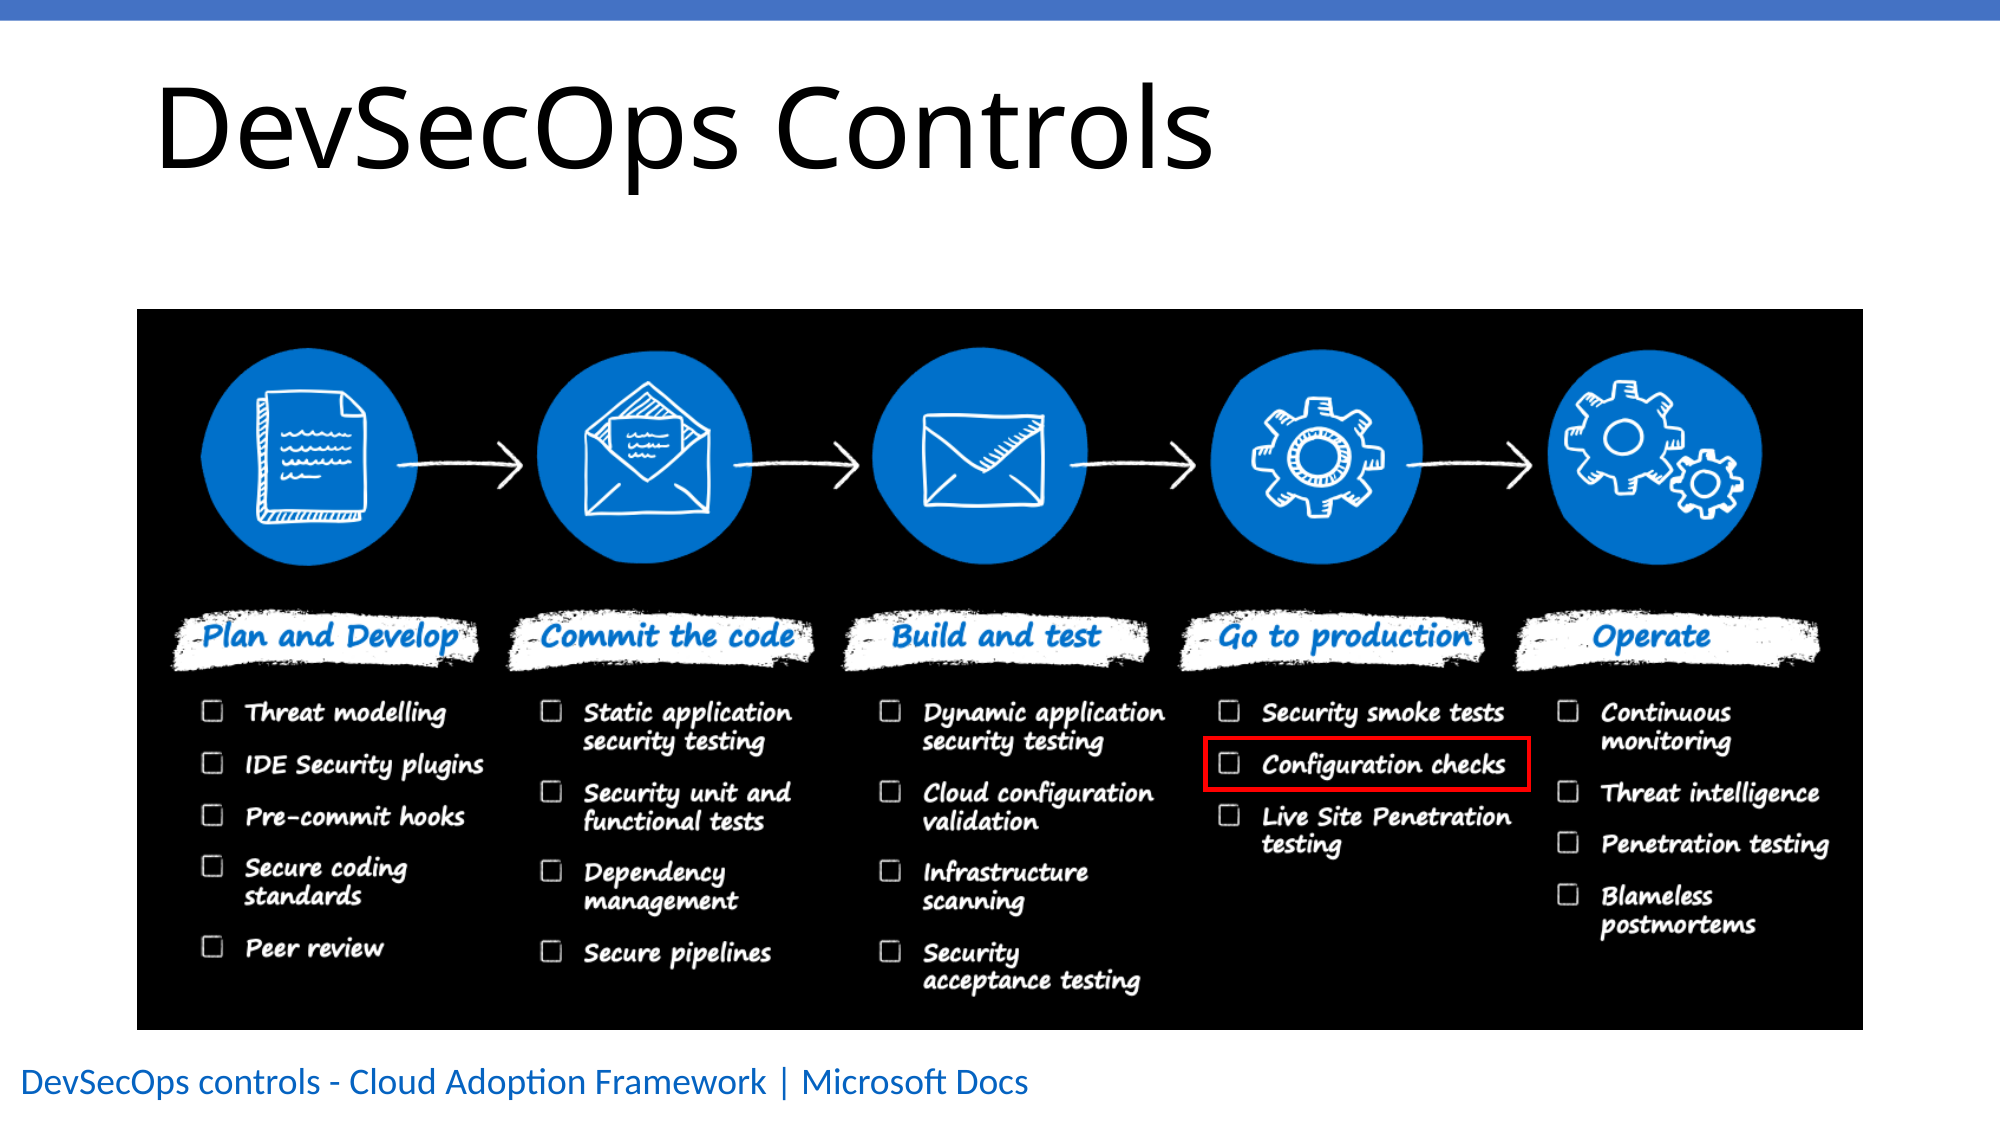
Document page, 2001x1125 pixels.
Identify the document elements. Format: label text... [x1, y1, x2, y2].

text_box [0, 0, 2000, 21]
title DevSecOps Controls [137, 47, 1863, 201]
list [137, 309, 1863, 1031]
text_box DevSecOps controls - Cloud Adoption Framework | Microsoft Docs [5, 1049, 1218, 1110]
